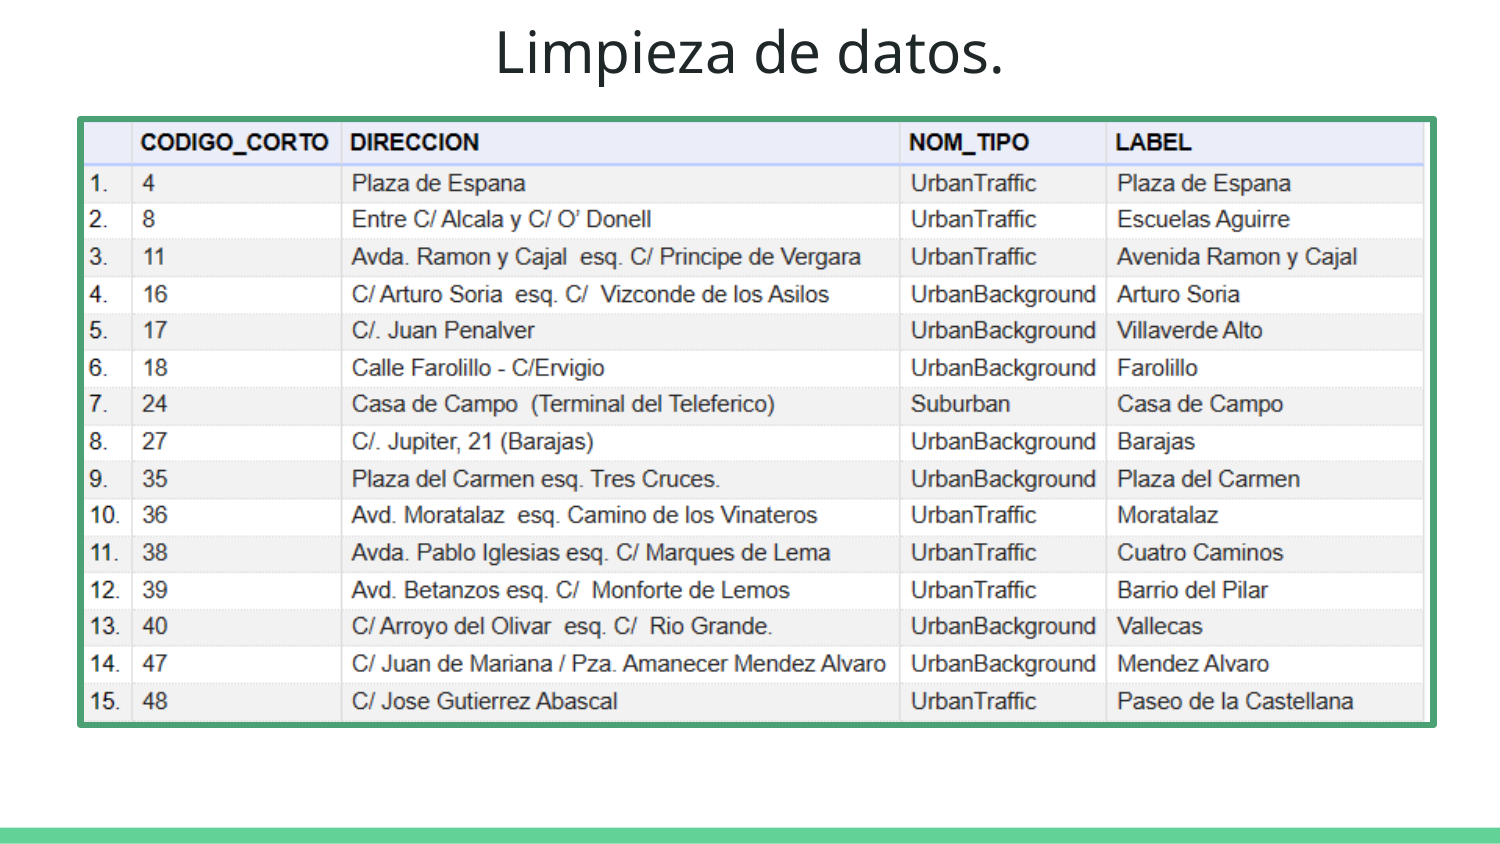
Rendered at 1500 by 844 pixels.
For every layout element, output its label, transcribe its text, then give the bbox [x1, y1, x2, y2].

picture [83, 121, 1431, 723]
title Limpieza de datos. [63, 0, 1437, 113]
